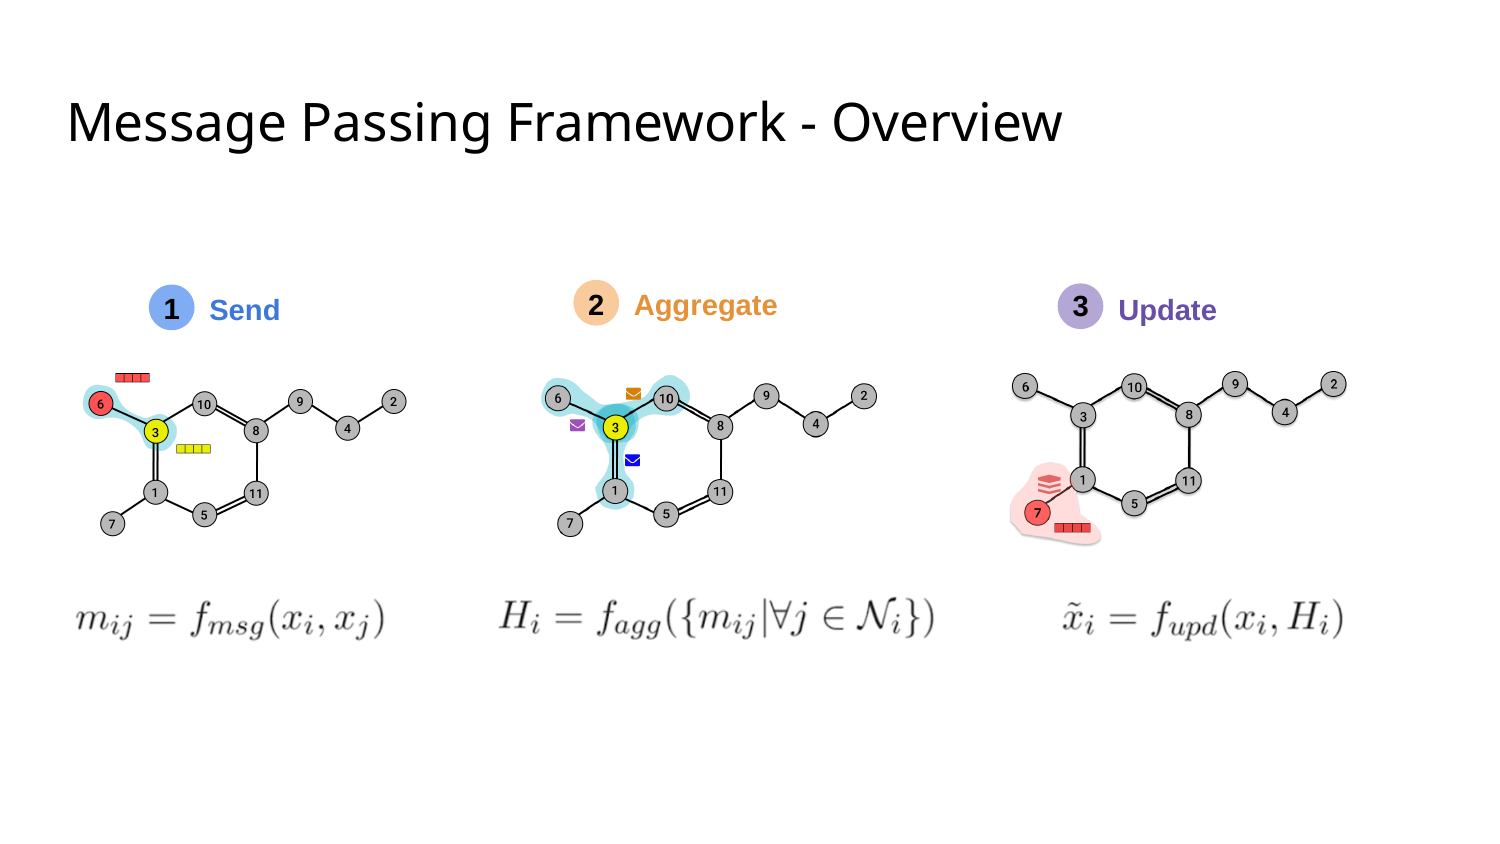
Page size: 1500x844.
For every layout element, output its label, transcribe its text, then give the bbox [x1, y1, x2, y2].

picture [76, 373, 408, 544]
picture [538, 353, 879, 544]
text_box Aggregate [619, 271, 923, 334]
text_box 3 [1057, 281, 1103, 327]
text_box 1 [148, 284, 194, 331]
picture [36, 578, 1402, 674]
text_box Update [1103, 276, 1407, 339]
picture [1008, 369, 1349, 548]
title Message Passing Framework - Overview [51, 72, 1449, 167]
text_box 2 [573, 279, 619, 326]
text_box Send [194, 276, 499, 339]
